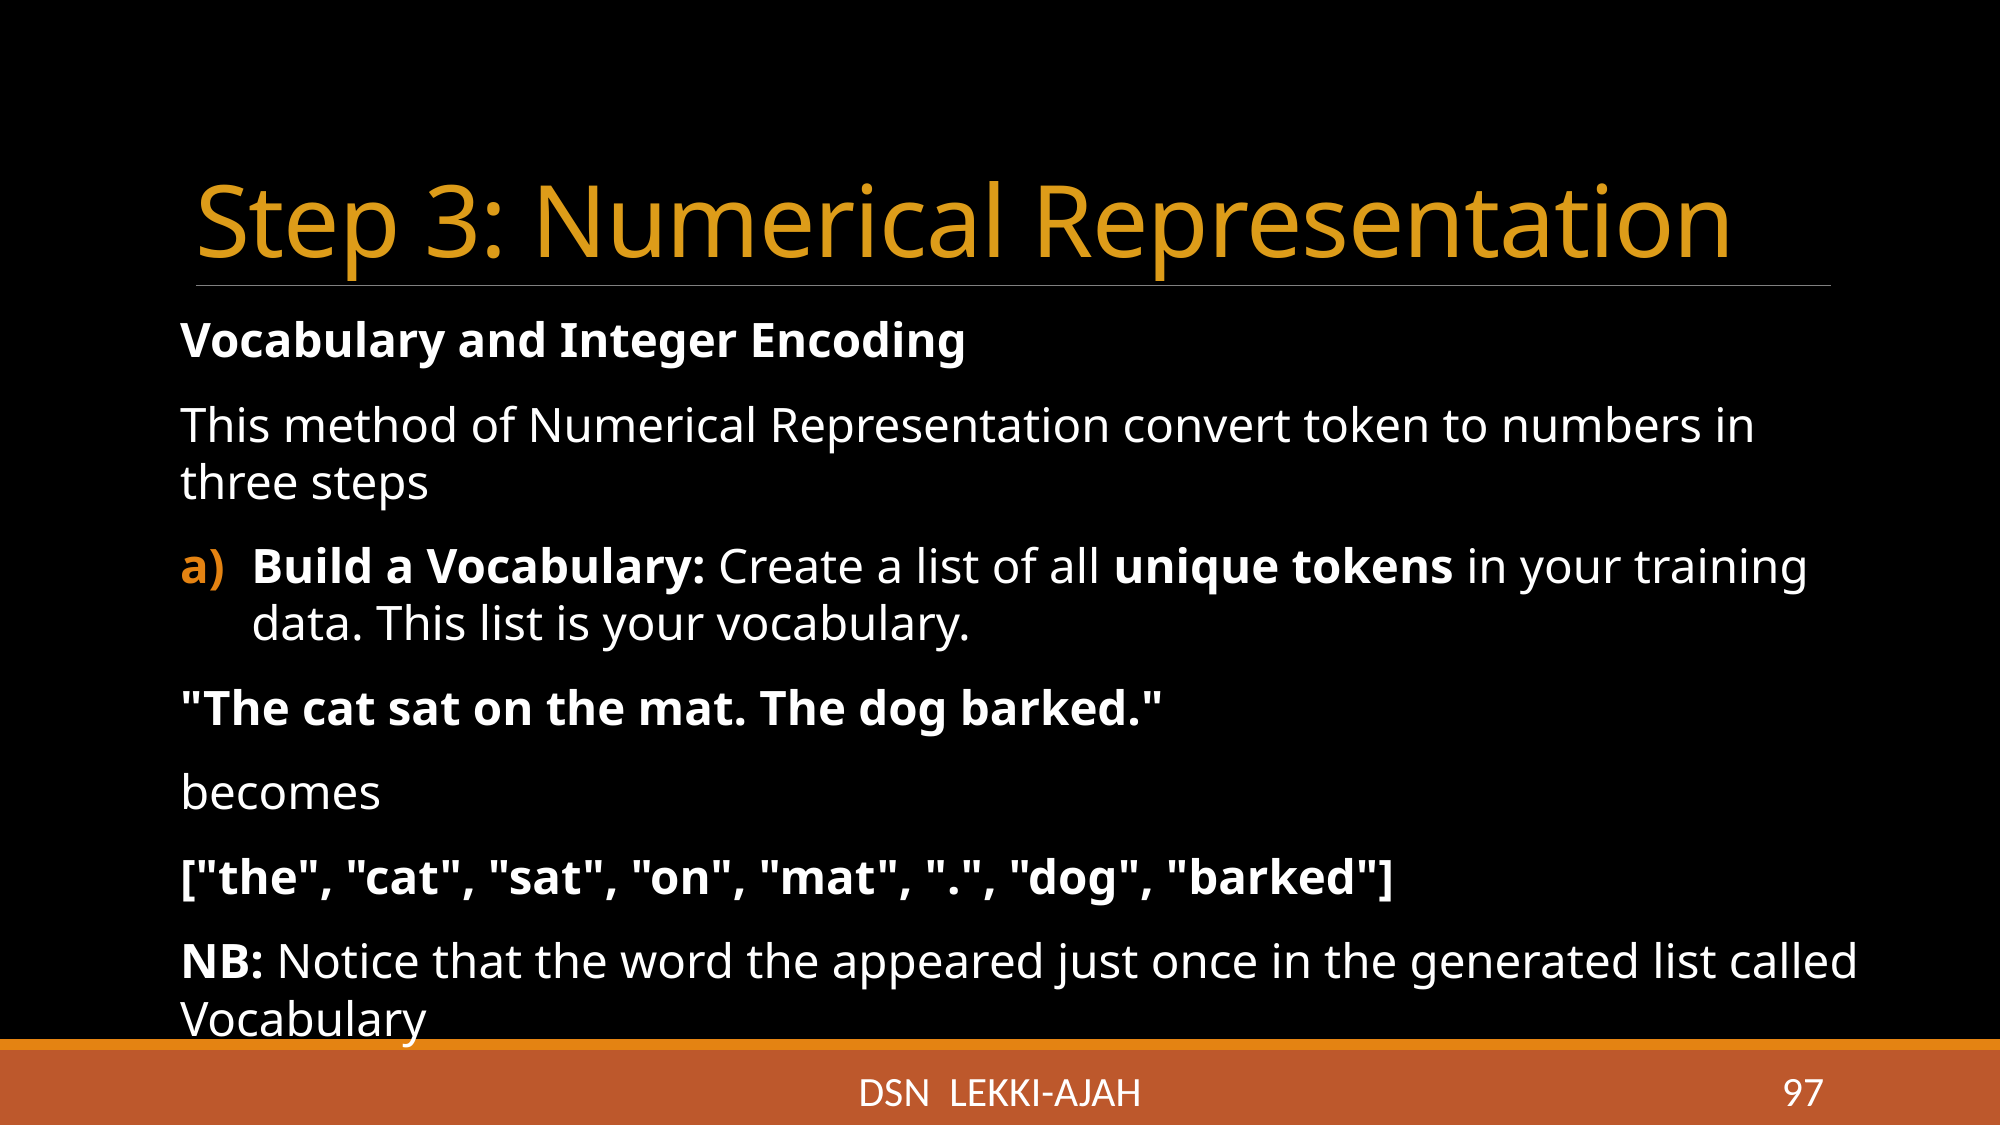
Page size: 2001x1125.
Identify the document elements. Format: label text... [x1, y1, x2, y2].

footer DSN LEKKI-AJAH [604, 1059, 1396, 1120]
list Vocabulary and Integer Encoding This method of Numerical Representation convert token to numbers in three steps Build a Vocabulary: Create a list of all unique tokens in your training data. This list is your vocabulary. "The cat sat on the mat. The dog barked." becomes ["the", "cat", "sat", "on", "mat", ".", "dog", "barked"] NB: Notice that the word the appeared just once in the generated list called Vocabulary [180, 302, 1887, 1054]
slide_number 97 [1624, 1059, 1840, 1120]
text_box [277, 919, 933, 1054]
title Step 3: Numerical Representation [180, 47, 1830, 285]
